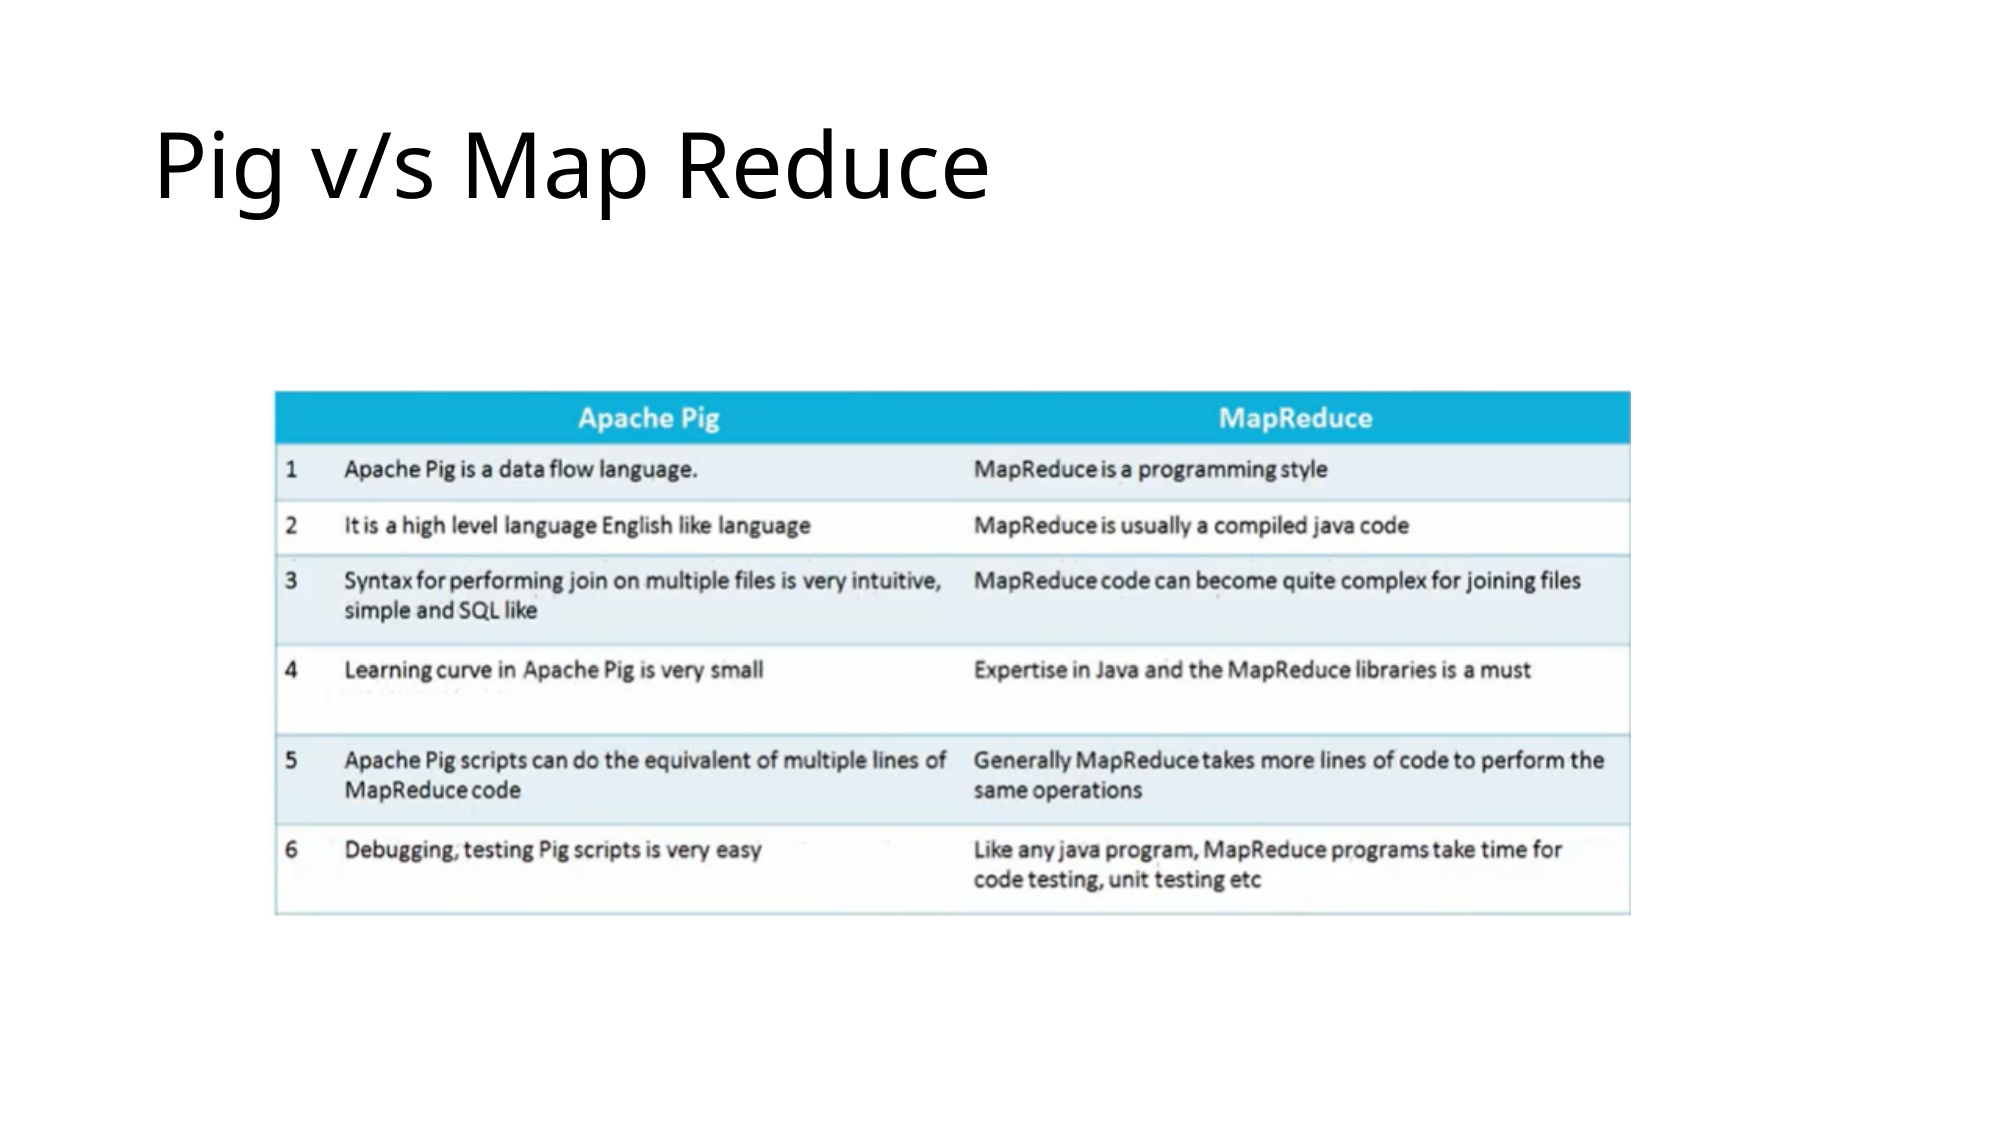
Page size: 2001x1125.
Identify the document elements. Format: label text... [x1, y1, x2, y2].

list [269, 390, 1631, 916]
title Pig v/s Map Reduce [137, 59, 1863, 278]
